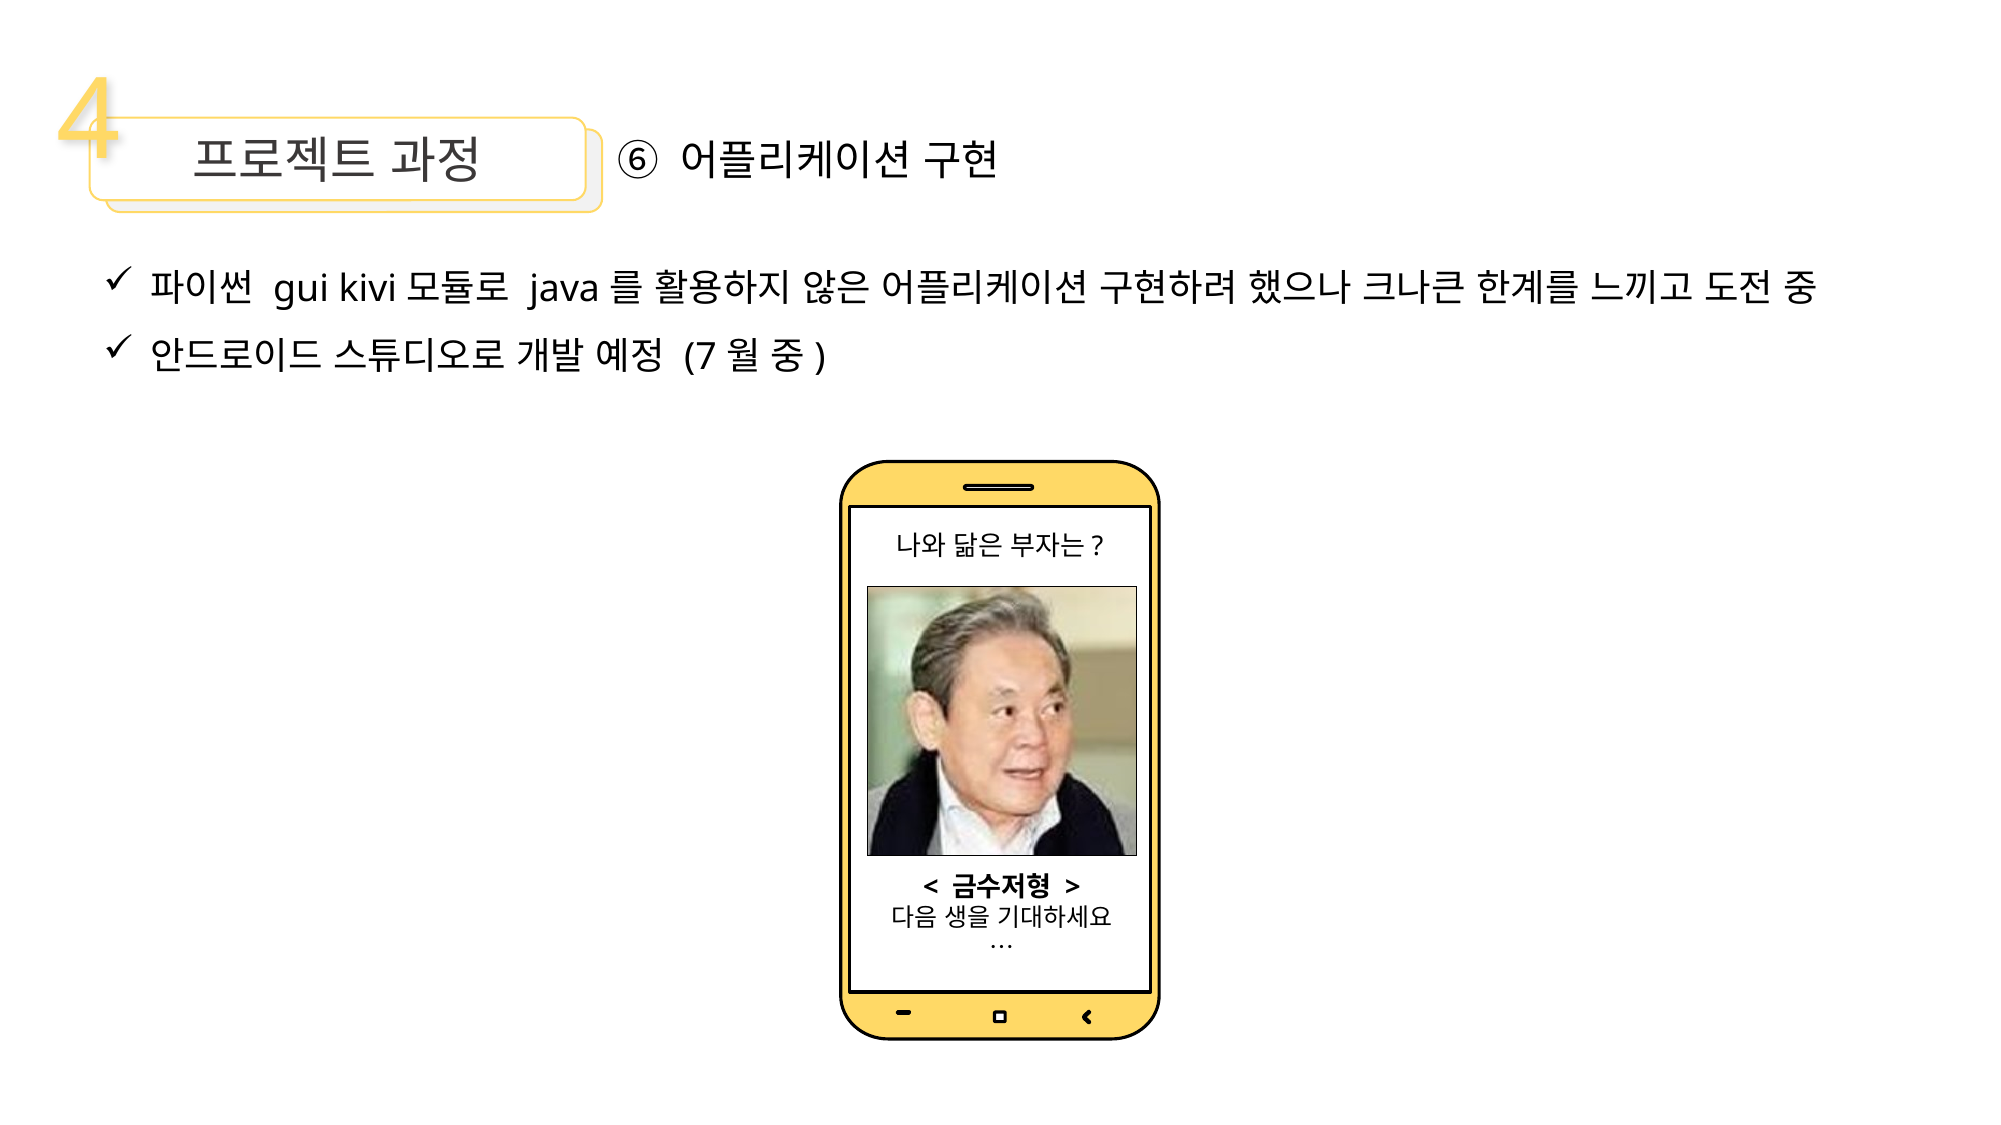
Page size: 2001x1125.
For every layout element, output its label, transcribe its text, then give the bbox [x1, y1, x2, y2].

text_box [92, 116, 587, 202]
text_box 프로젝트 과정 [177, 121, 498, 197]
text_box 4 [41, 38, 136, 189]
text_box ⑥ 어플리케이션 구현 [602, 126, 1016, 192]
text_box [105, 128, 604, 214]
text_box 파이썬 gui kivi모듈로 java를 활용하지 않은 어플리케이션 구현하려 했으나 크나큰 한계를 느끼고 도전 중 안드로이드 스튜디오로 개발 예정 (7월 중) [88, 234, 1845, 385]
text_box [840, 461, 1160, 1039]
